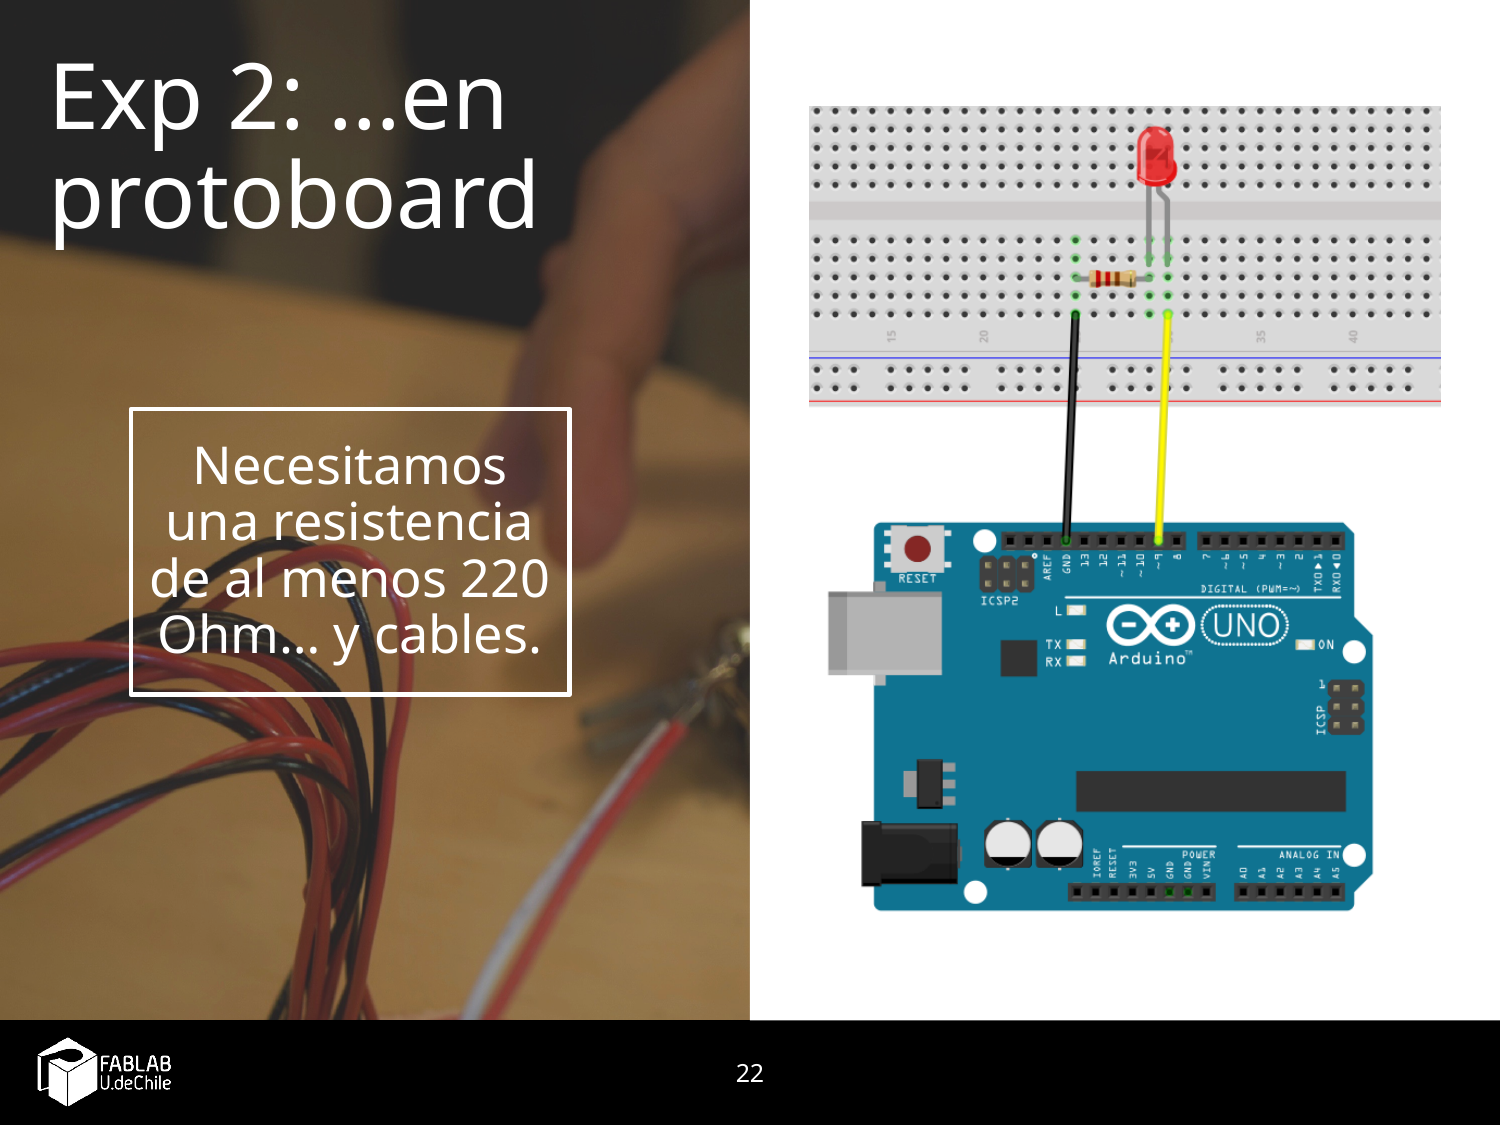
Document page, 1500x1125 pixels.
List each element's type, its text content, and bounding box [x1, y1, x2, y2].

text_box Necesitamos una resistencia de al menos 220 Ohm… y cables. [130, 409, 570, 695]
title Exp 2: …en protoboard [33, 33, 732, 265]
slide_number 22 [581, 1045, 919, 1105]
picture [33, 1035, 174, 1110]
picture [809, 106, 1441, 931]
